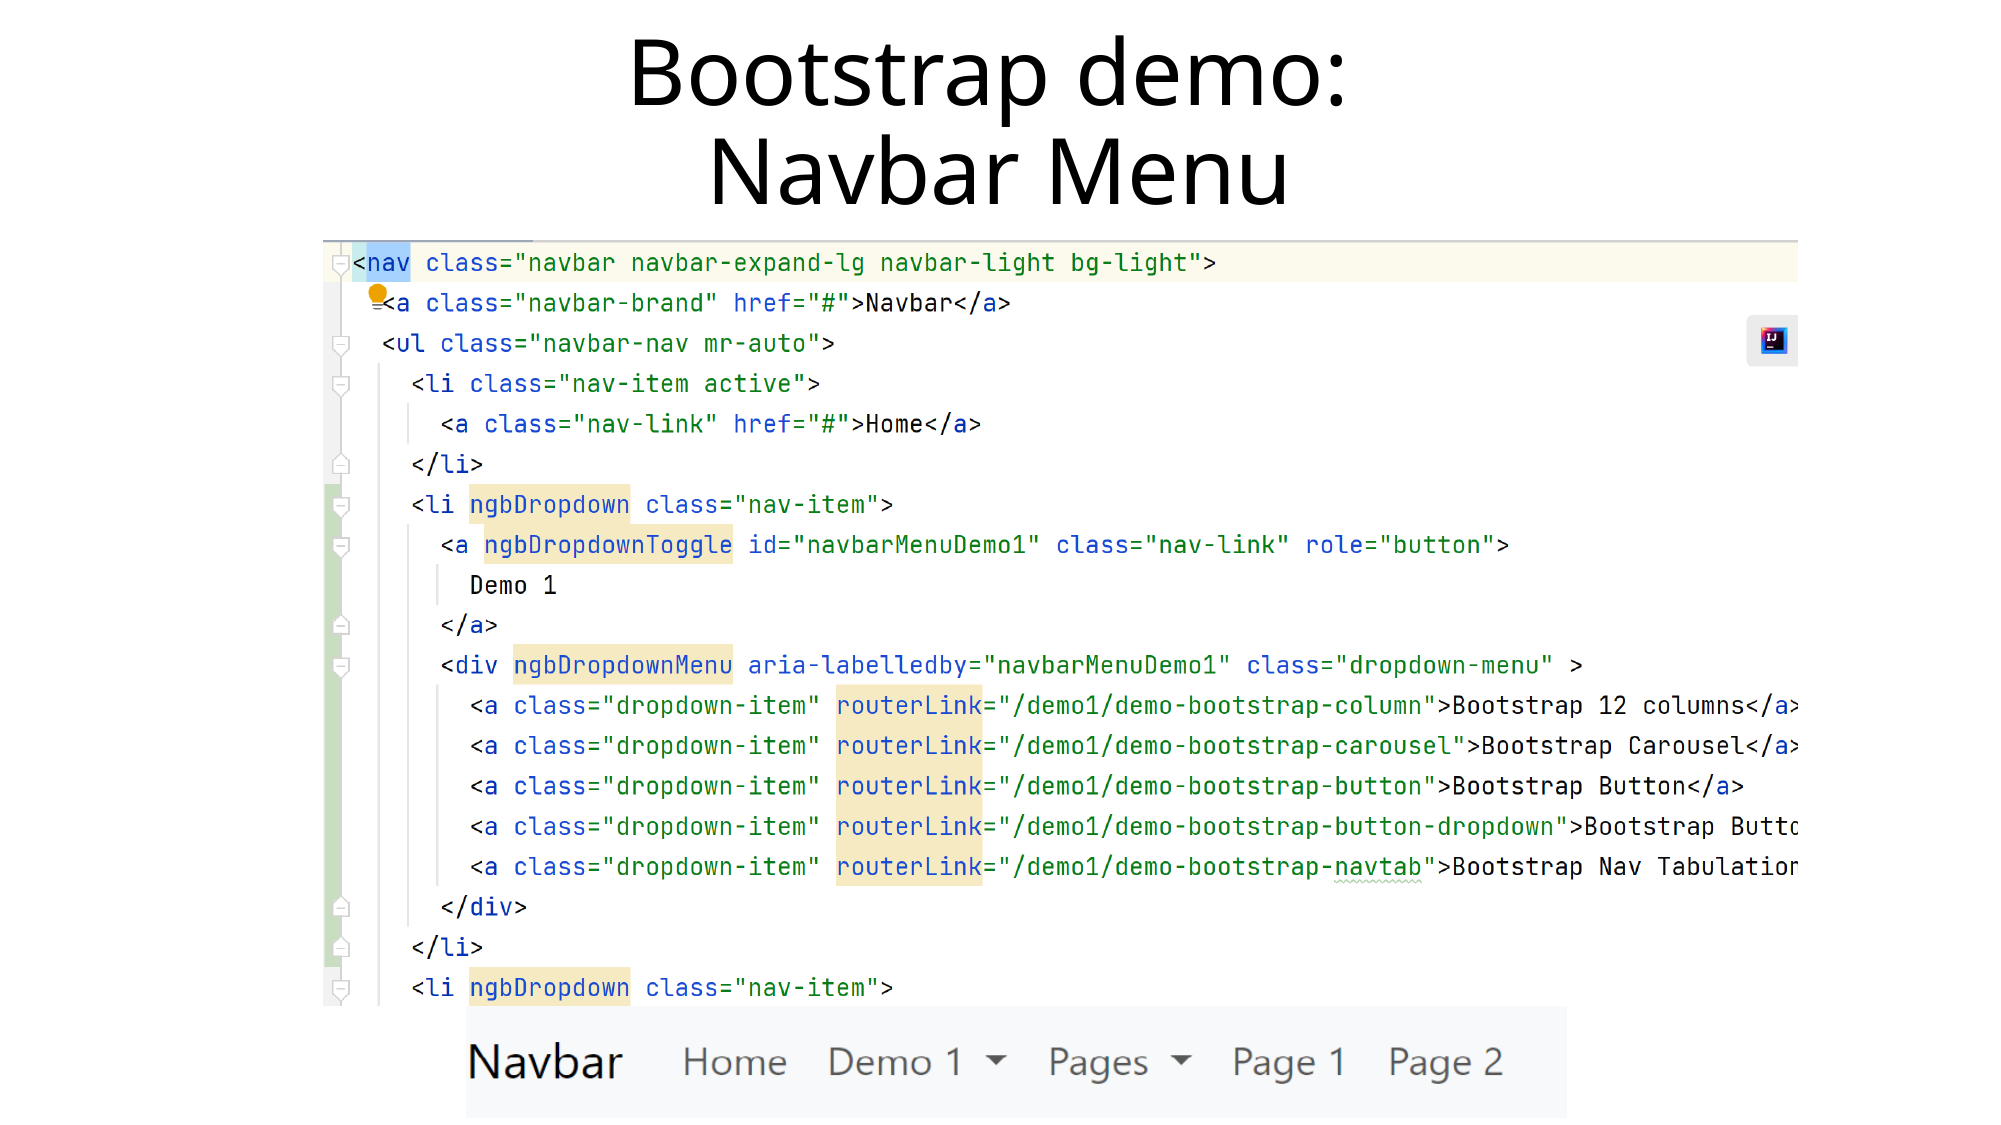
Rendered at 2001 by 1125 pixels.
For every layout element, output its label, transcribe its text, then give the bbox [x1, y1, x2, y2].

title Bootstrap demo: Navbar Menu [137, 0, 1863, 252]
picture [323, 240, 1798, 1118]
